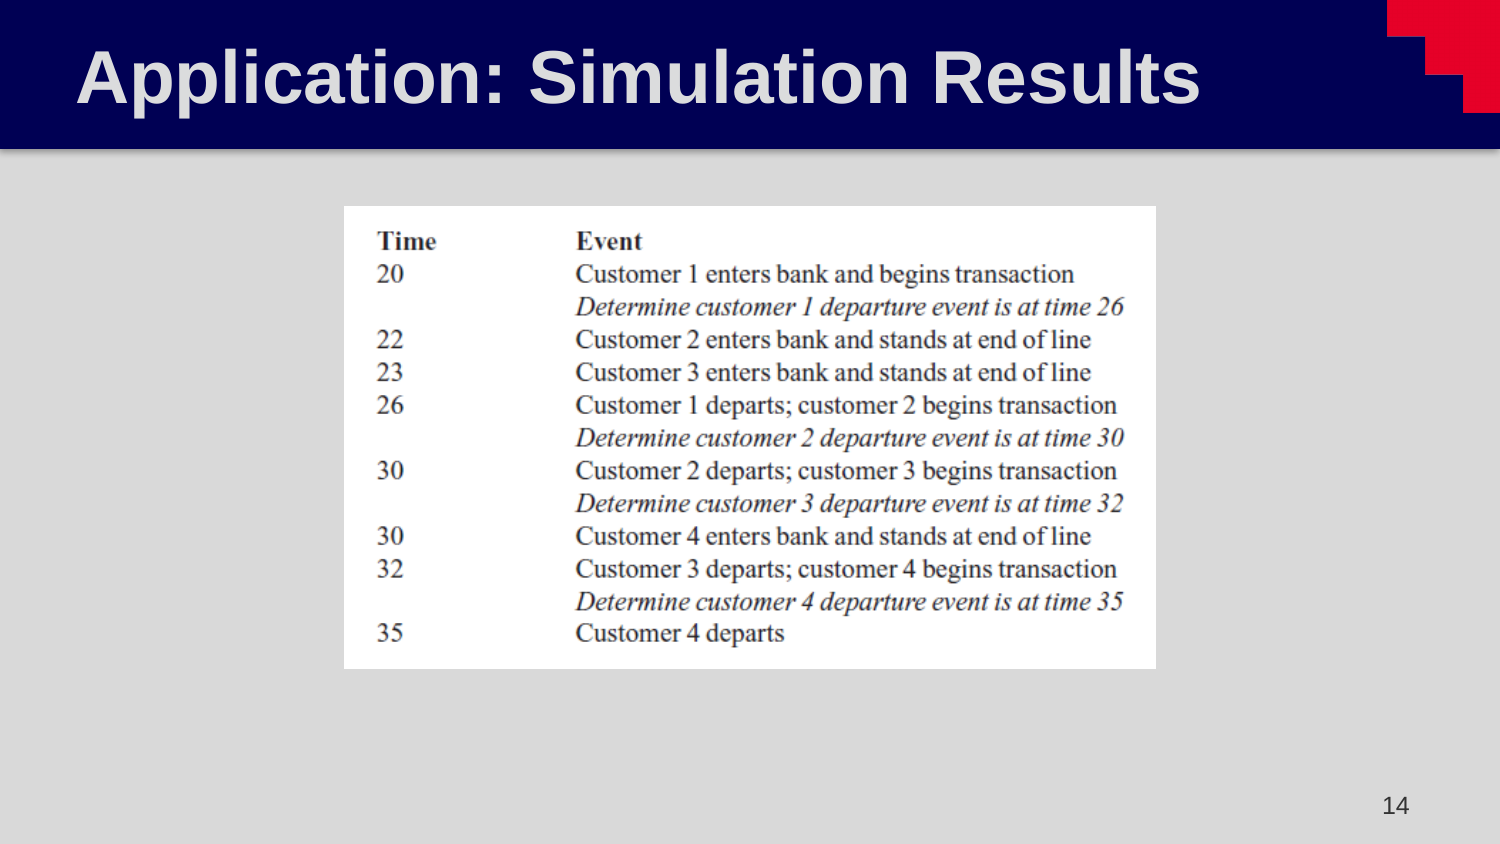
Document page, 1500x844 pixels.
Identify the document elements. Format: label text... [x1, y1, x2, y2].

title Application: Simulation Results [0, 0, 1355, 148]
picture [344, 205, 1156, 669]
picture [1387, 0, 1500, 113]
slide_number 14 [1074, 782, 1425, 827]
